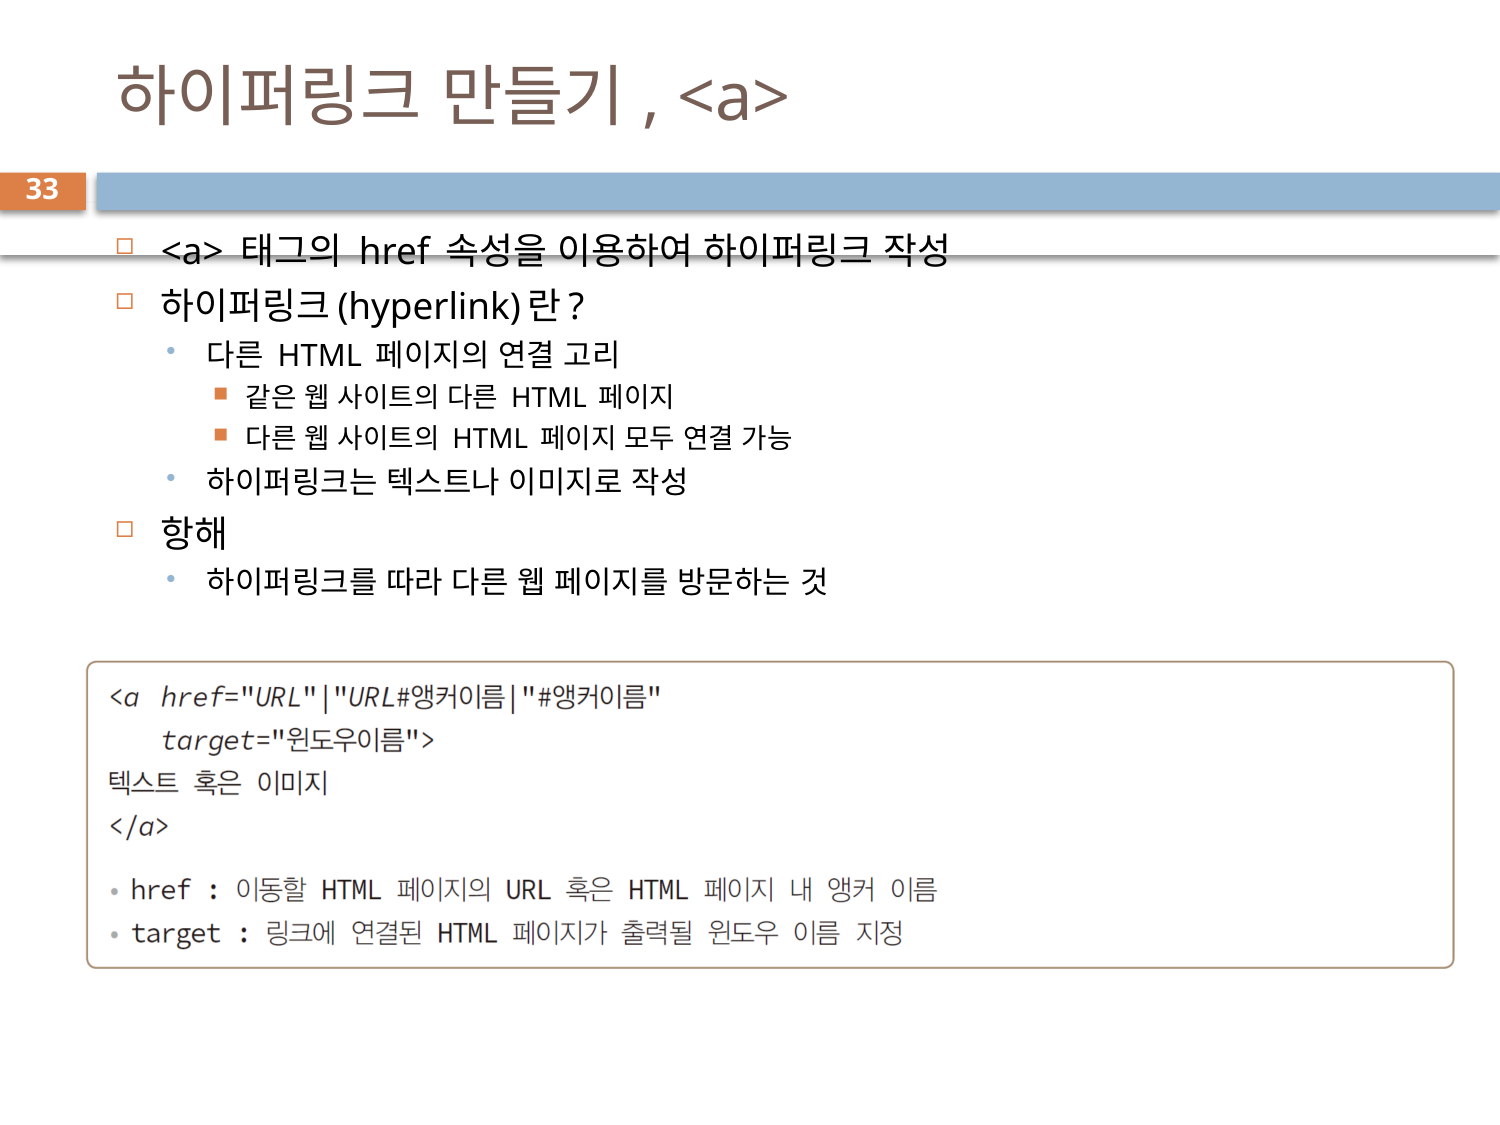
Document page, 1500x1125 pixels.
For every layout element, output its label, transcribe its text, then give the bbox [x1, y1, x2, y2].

title 하이퍼링크 만들기, <a> [100, 37, 1438, 149]
slide_number 33 [0, 170, 87, 211]
picture [80, 656, 1459, 972]
list <a> 태그의 href 속성을 이용하여 하이퍼링크 작성 하이퍼링크(hyperlink)란? 다른 HTML 페이지의 연결 고리 같은 웹 사이트의 다른 HTML 페이지 다른 웹 사이트의 HTML 페이지 모두 연결 가능 하이퍼링크는 텍스트나 이미지로 작성 항해 하이퍼링크를 따라 다른 웹 페이지를 방문하는 것 [100, 219, 1438, 610]
